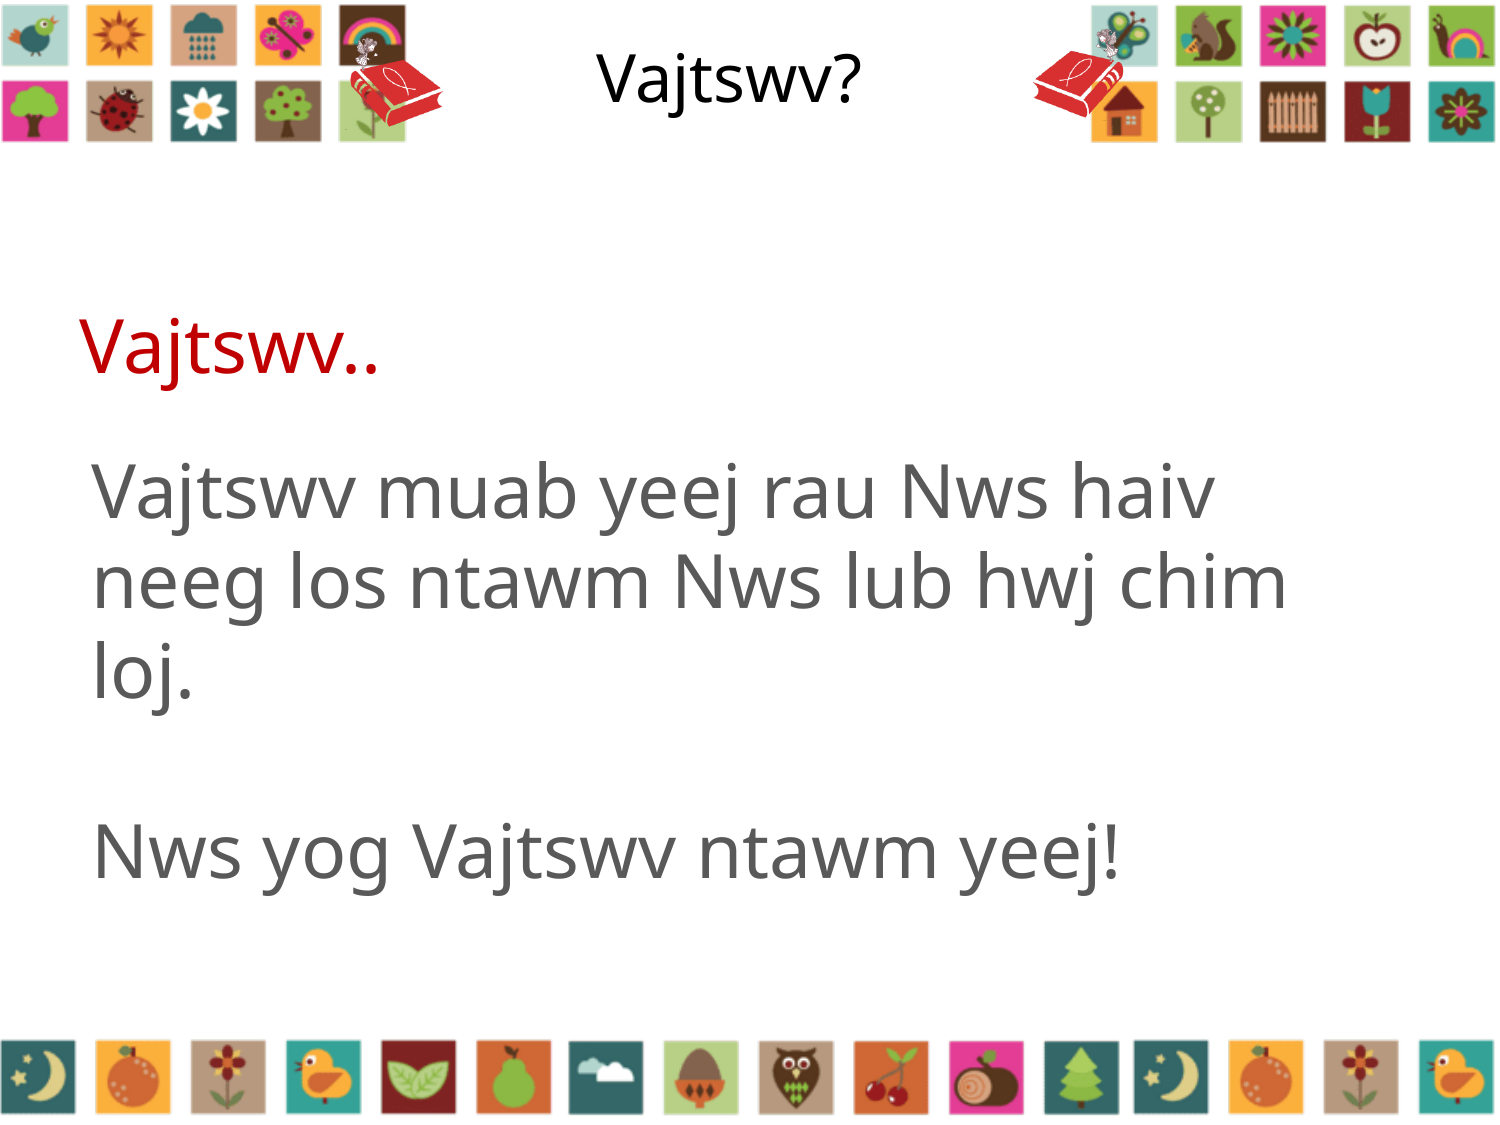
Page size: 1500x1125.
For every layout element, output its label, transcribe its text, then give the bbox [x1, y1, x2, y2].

picture [1001, 3, 1500, 150]
picture [0, 3, 475, 150]
text_box Vajtswv? [480, 28, 997, 124]
text_box Vajtswv.. [64, 290, 1412, 396]
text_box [0, 1028, 1500, 1118]
text_box Vajtswv muab yeej rau Nws haiv neeg los ntawm Nws lub hwj chim loj. Nws yog Vajtswv ntawm yeej! [76, 436, 1424, 902]
